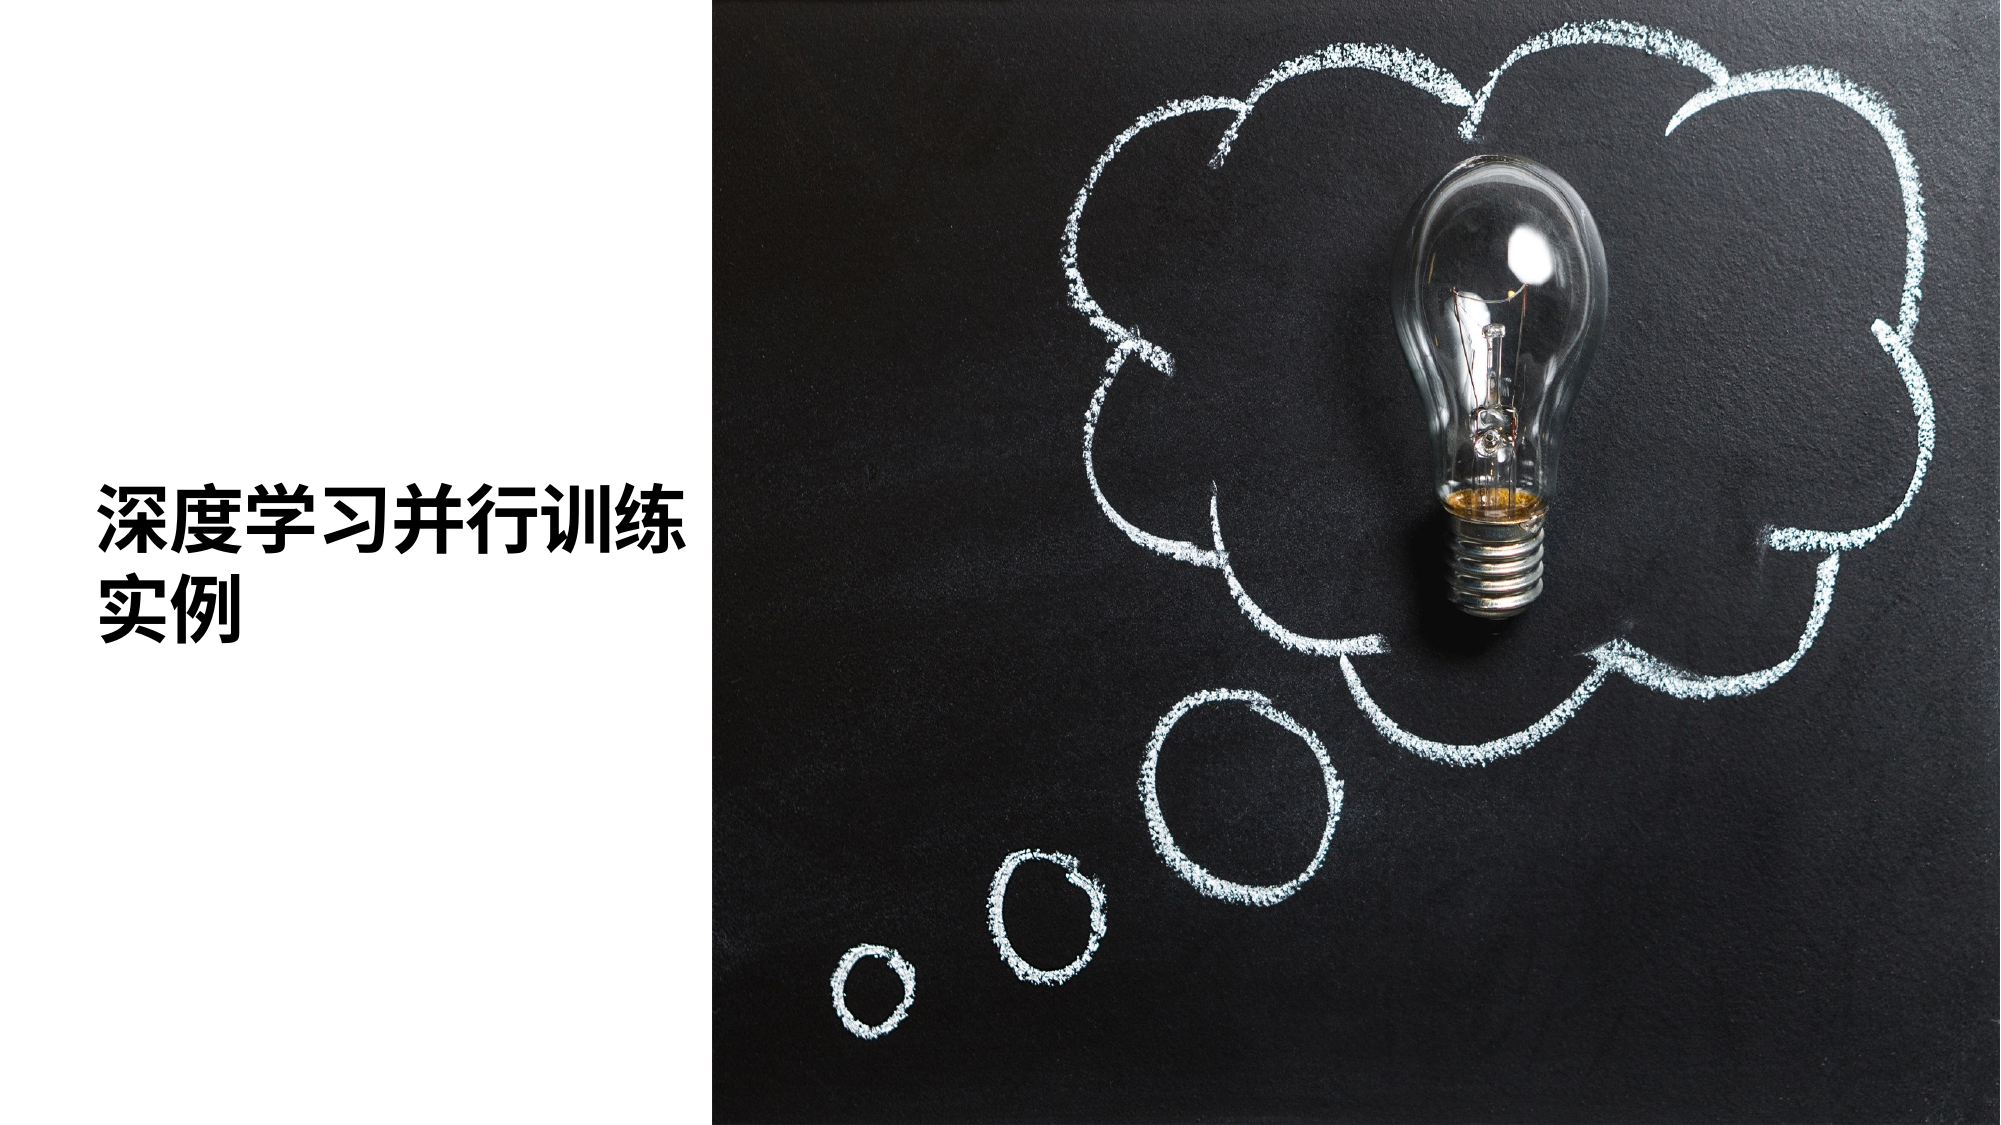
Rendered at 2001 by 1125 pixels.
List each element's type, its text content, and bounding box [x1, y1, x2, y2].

title 深度学习并行训练实例 [95, 471, 694, 654]
picture [712, 0, 2000, 1125]
